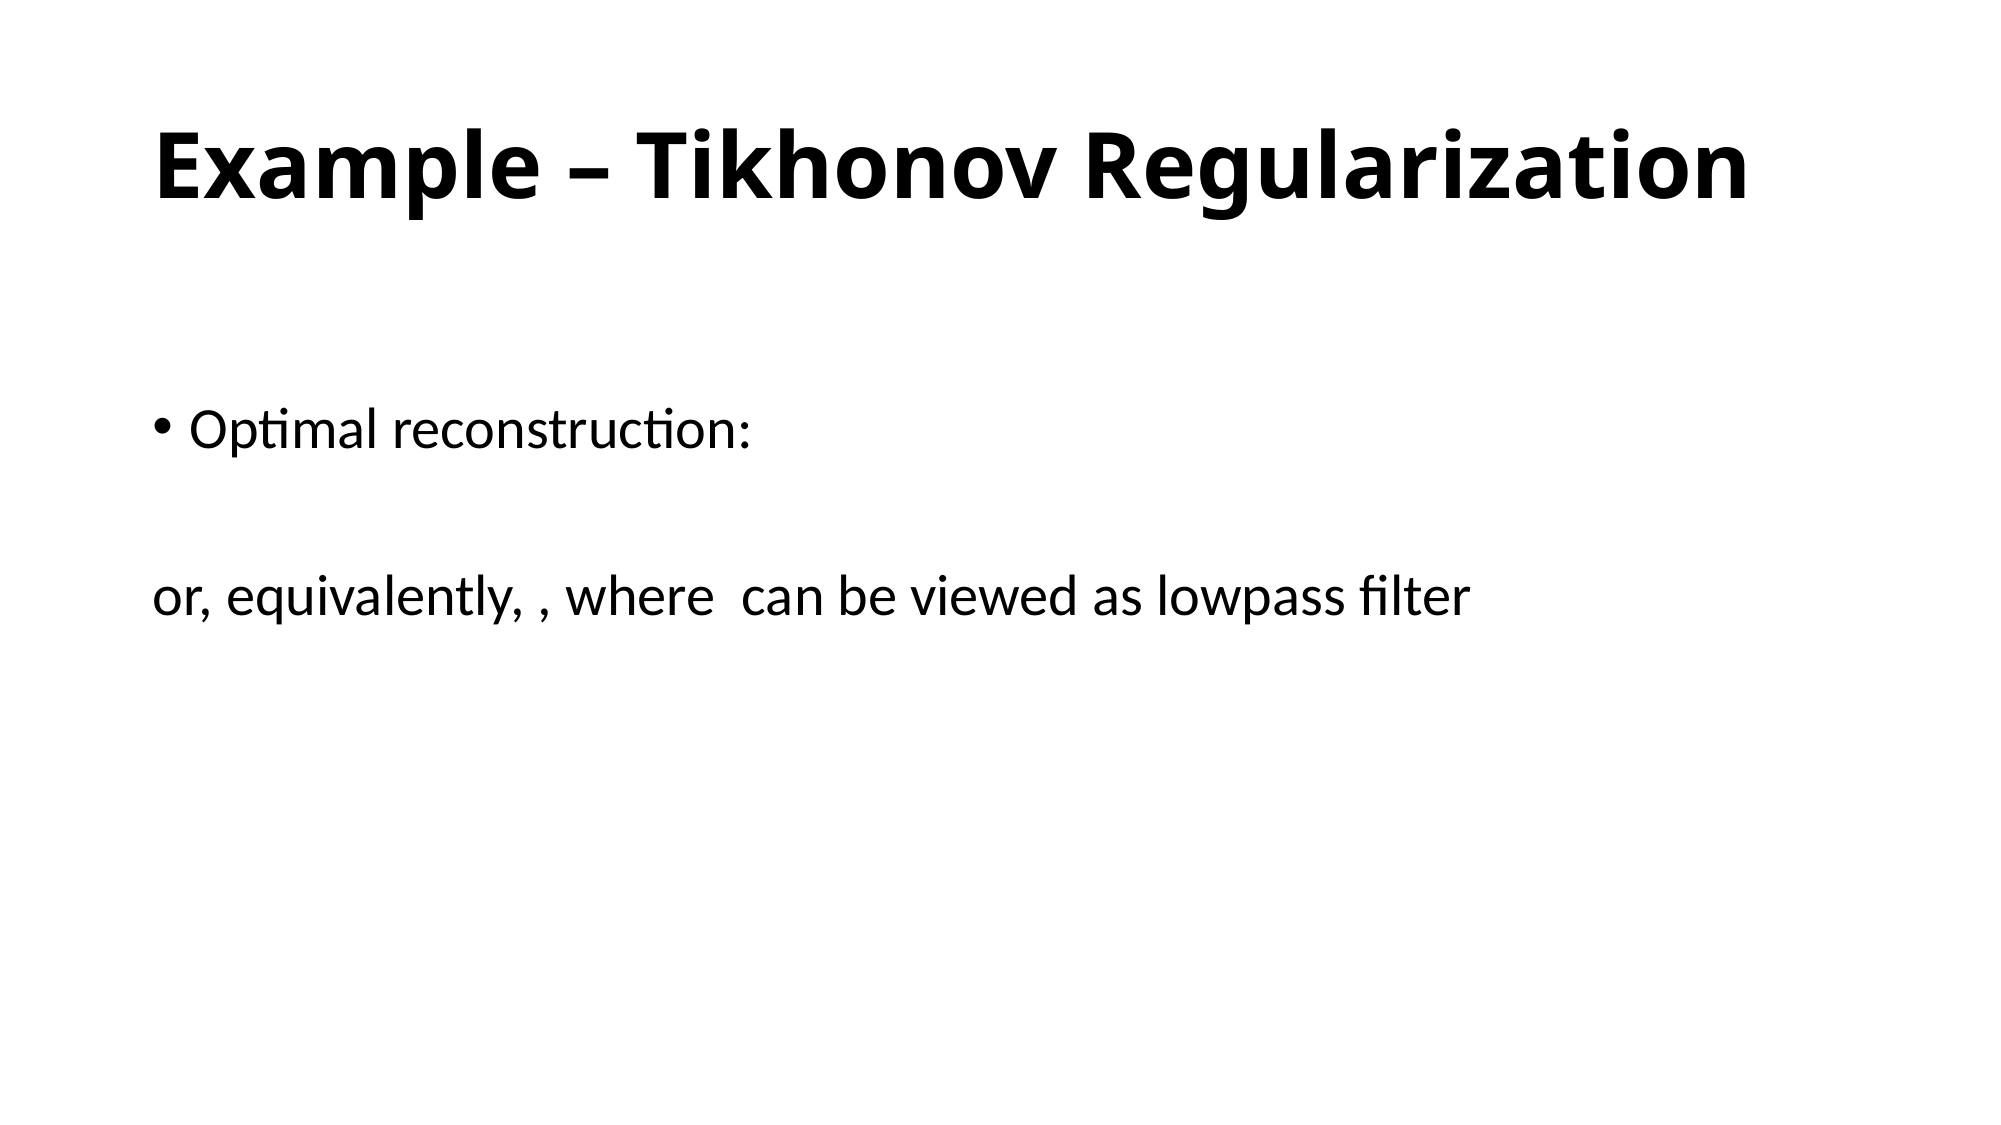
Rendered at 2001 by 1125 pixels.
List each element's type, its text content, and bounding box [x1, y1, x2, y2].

title Example – Tikhonov Regularization [137, 59, 1863, 278]
